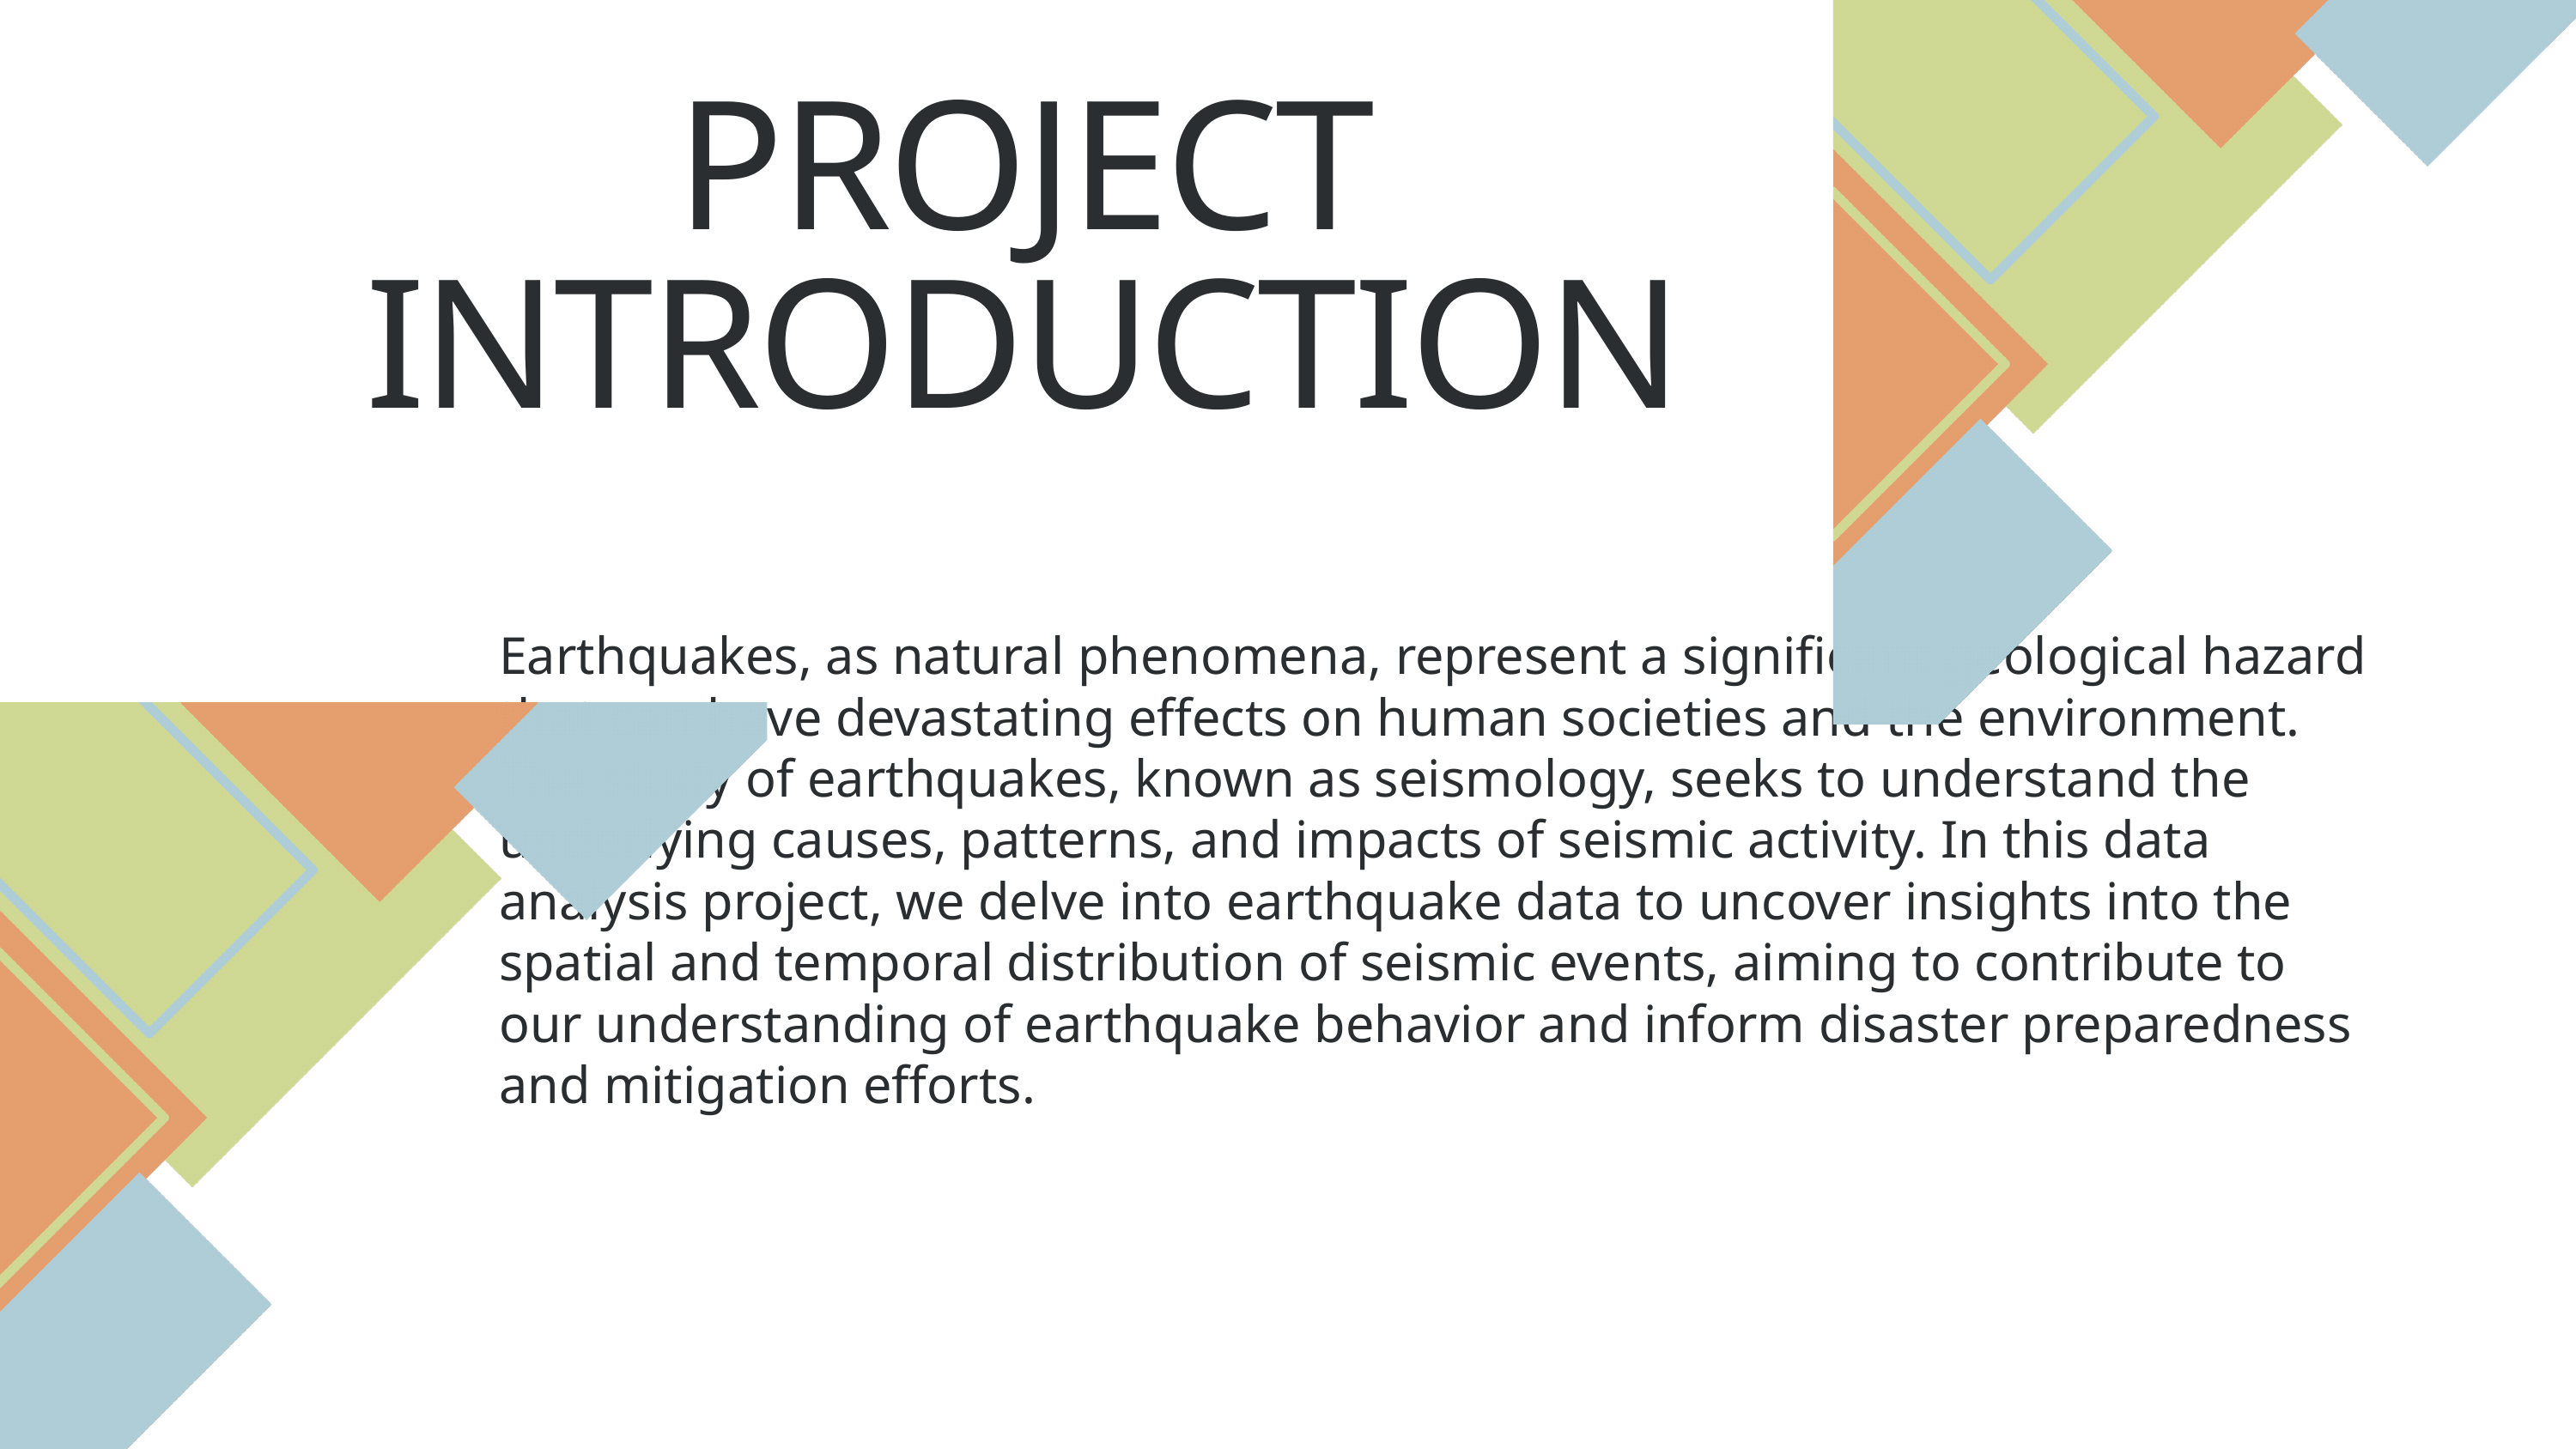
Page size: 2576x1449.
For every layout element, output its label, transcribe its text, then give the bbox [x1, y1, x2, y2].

text_box Earthquakes, as natural phenomena, represent a significant geological hazard that can have devastating effects on human societies and the environment. The study of earthquakes, known as seismology, seeks to understand the underlying causes, patterns, and impacts of seismic activity. In this data analysis project, we delve into earthquake data to uncover insights into the spatial and temporal distribution of seismic events, aiming to contribute to our understanding of earthquake behavior and inform disaster preparedness and mitigation efforts. [498, 623, 2384, 1114]
text_box [0, 702, 768, 1449]
text_box PROJECT INTRODUCTION [117, 86, 1832, 445]
text_box [1832, 0, 2576, 724]
